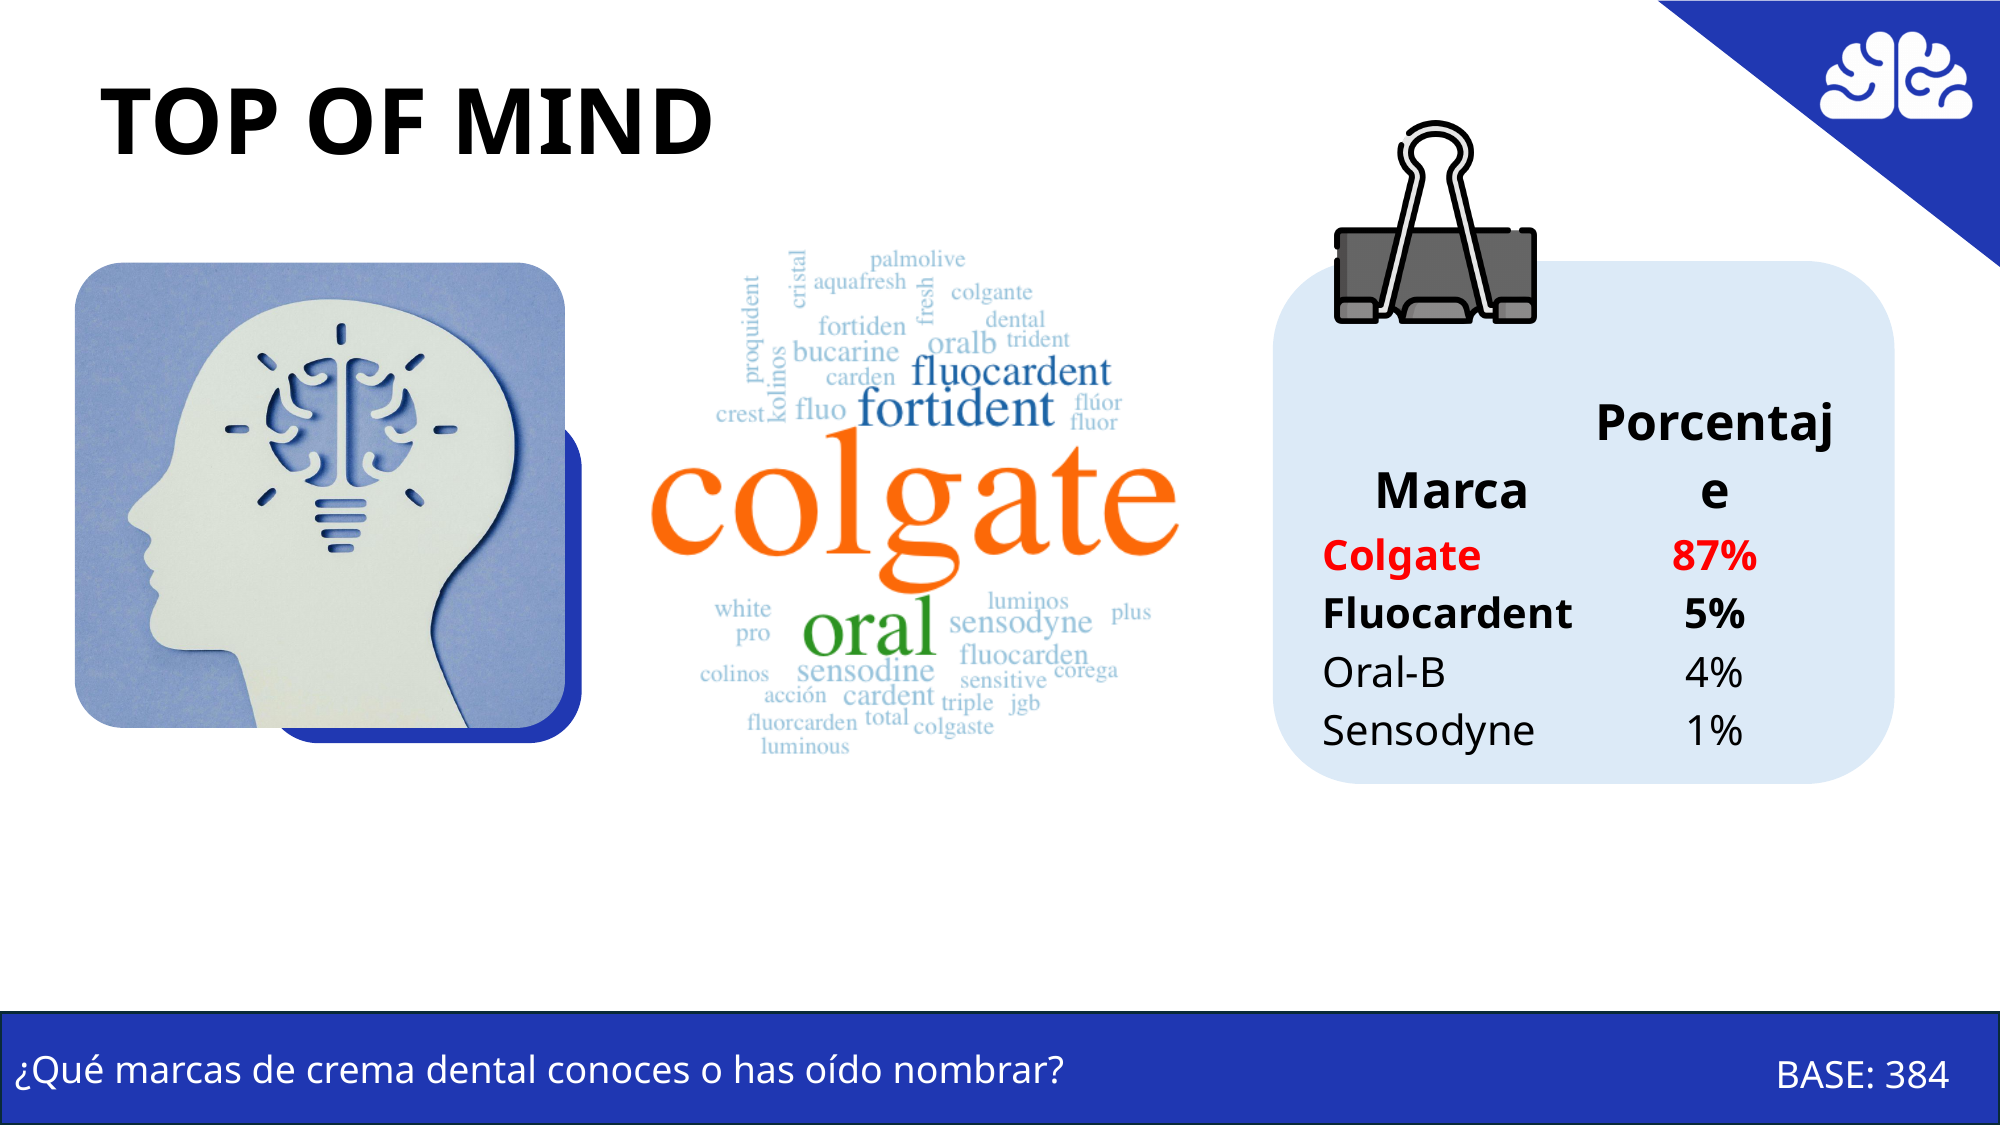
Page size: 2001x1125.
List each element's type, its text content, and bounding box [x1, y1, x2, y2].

picture [1818, 30, 1974, 122]
text_box [1657, 0, 2000, 267]
text_box ¿Qué marcas de crema dental conoces o has oído nombrar? [0, 1011, 2000, 1125]
text_box [566, 430, 582, 728]
picture [74, 262, 566, 729]
picture [624, 227, 1214, 783]
text_box BASE: 384 [1751, 1043, 1974, 1104]
table_header Marca [1321, 386, 1584, 524]
table_cell Fluocardent [1321, 582, 1584, 641]
table_cell 5% [1584, 582, 1846, 641]
table_cell Colgate [1321, 524, 1584, 582]
table_cell Sensodyne [1321, 699, 1584, 758]
picture [1333, 120, 1538, 324]
text_box [1272, 261, 1895, 784]
table_cell 1% [1584, 699, 1846, 758]
text_box [282, 729, 565, 744]
table_cell 87% [1584, 524, 1846, 582]
table_cell Oral-B [1321, 641, 1584, 699]
table_header Porcentaje [1584, 386, 1846, 524]
table_cell 4% [1584, 641, 1846, 699]
title TOP OF MIND [84, 16, 1810, 234]
